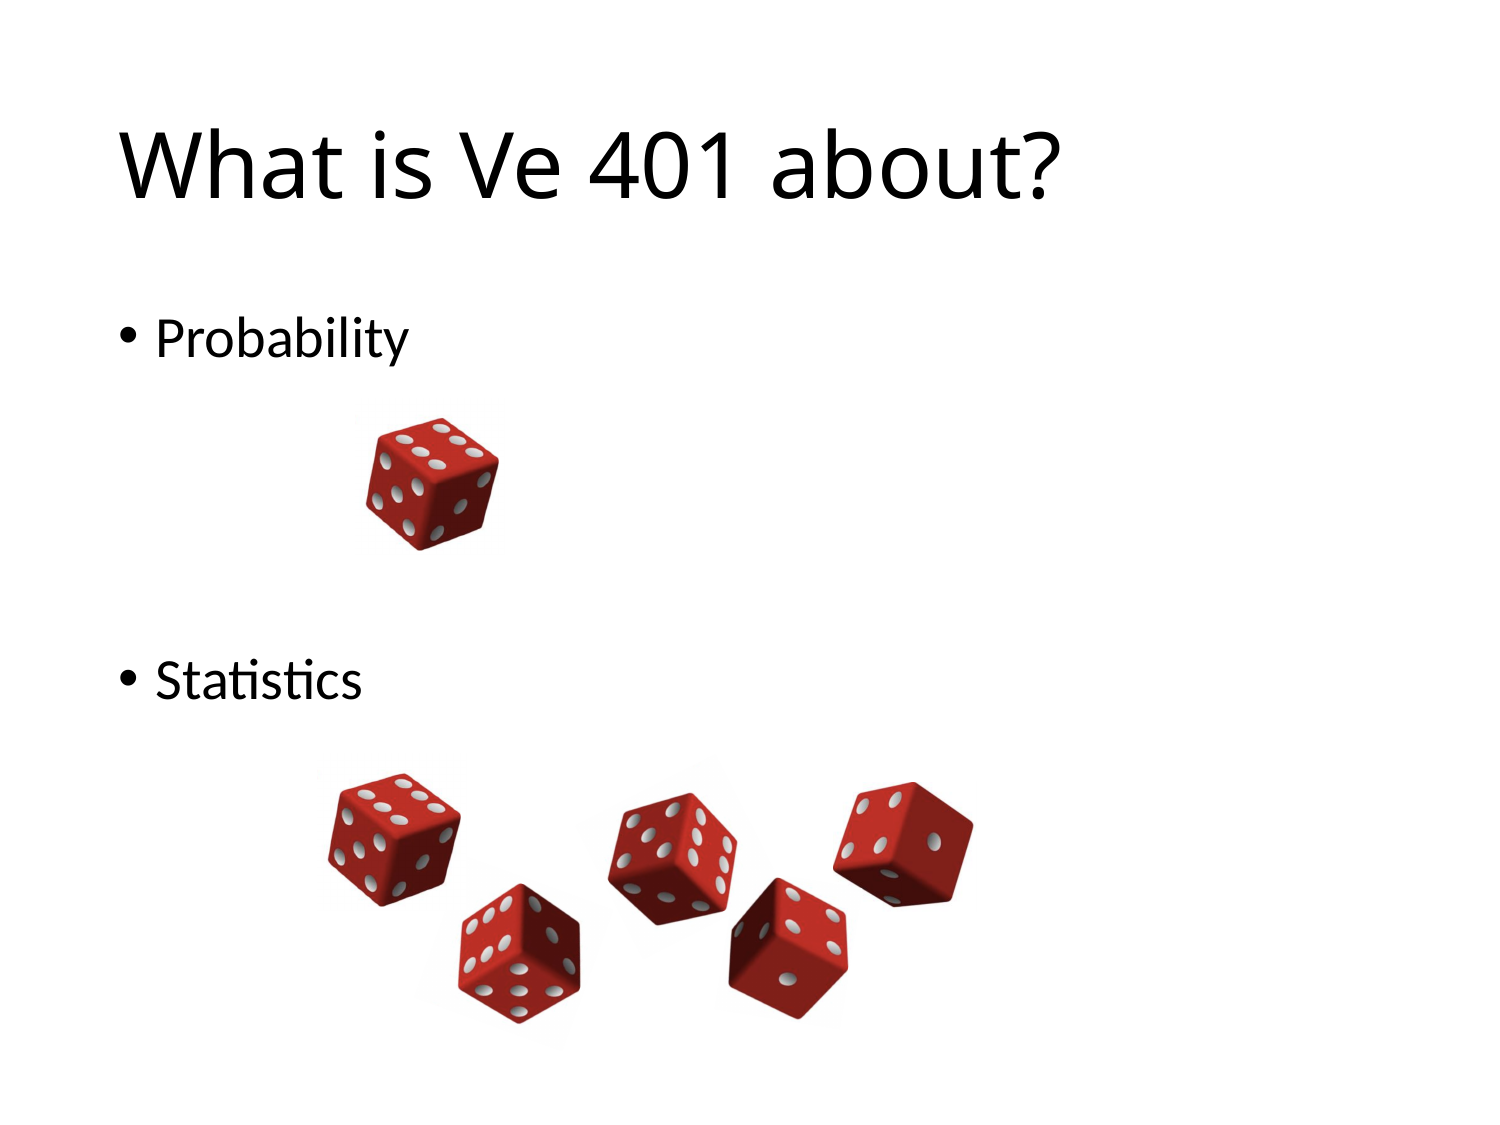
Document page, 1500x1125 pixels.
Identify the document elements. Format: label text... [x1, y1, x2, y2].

title What is Ve 401 about? [103, 59, 1397, 278]
picture [316, 753, 977, 1050]
list Probability Statistics [103, 299, 1397, 1014]
picture [355, 398, 505, 555]
